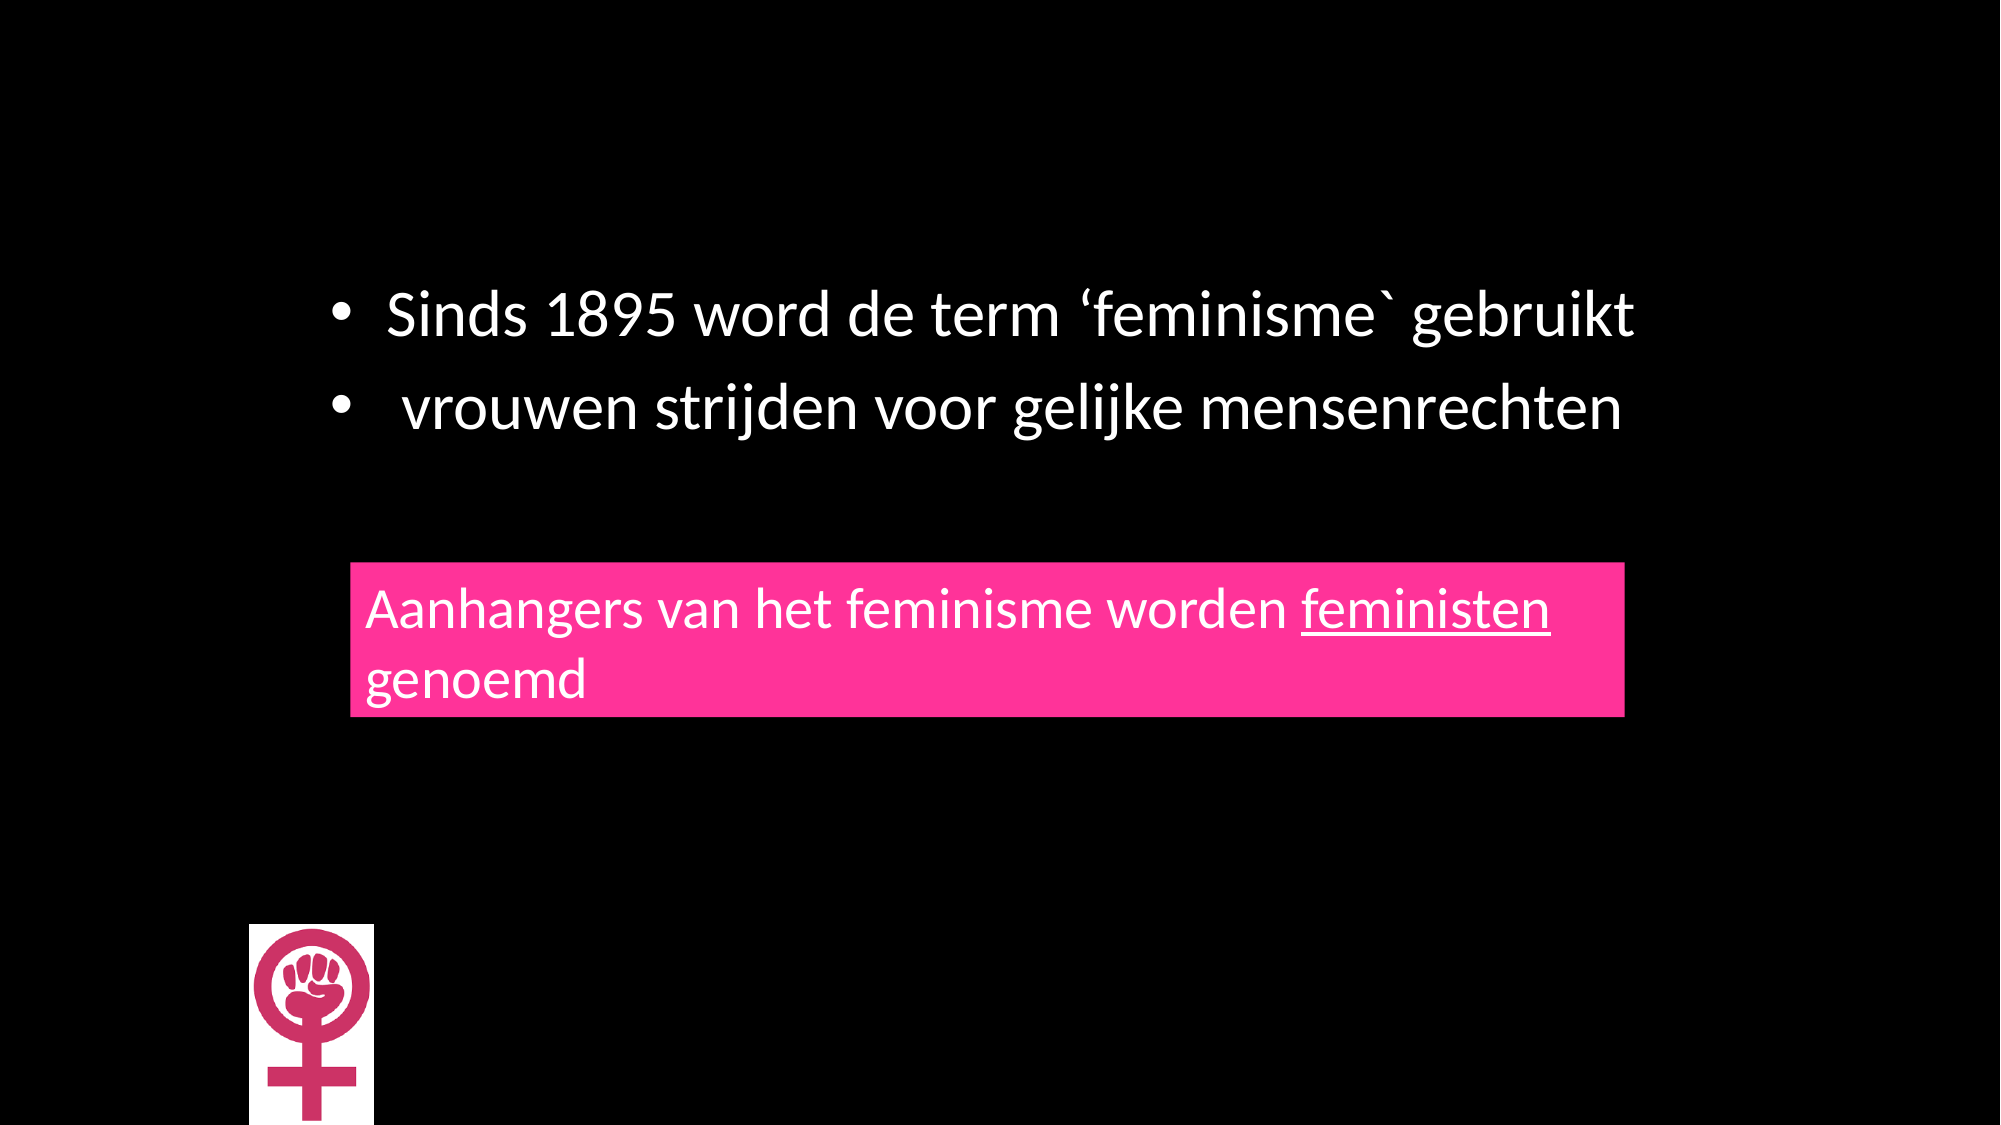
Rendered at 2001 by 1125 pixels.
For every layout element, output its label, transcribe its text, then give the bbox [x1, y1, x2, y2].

text_box Aanhangers van het feminisme worden feministen genoemd [350, 562, 1625, 718]
list Sinds 1895 word de term ‘feminisme` gebruikt vrouwen strijden voor gelijke mensenrechten [314, 262, 1675, 634]
picture [249, 924, 375, 1125]
